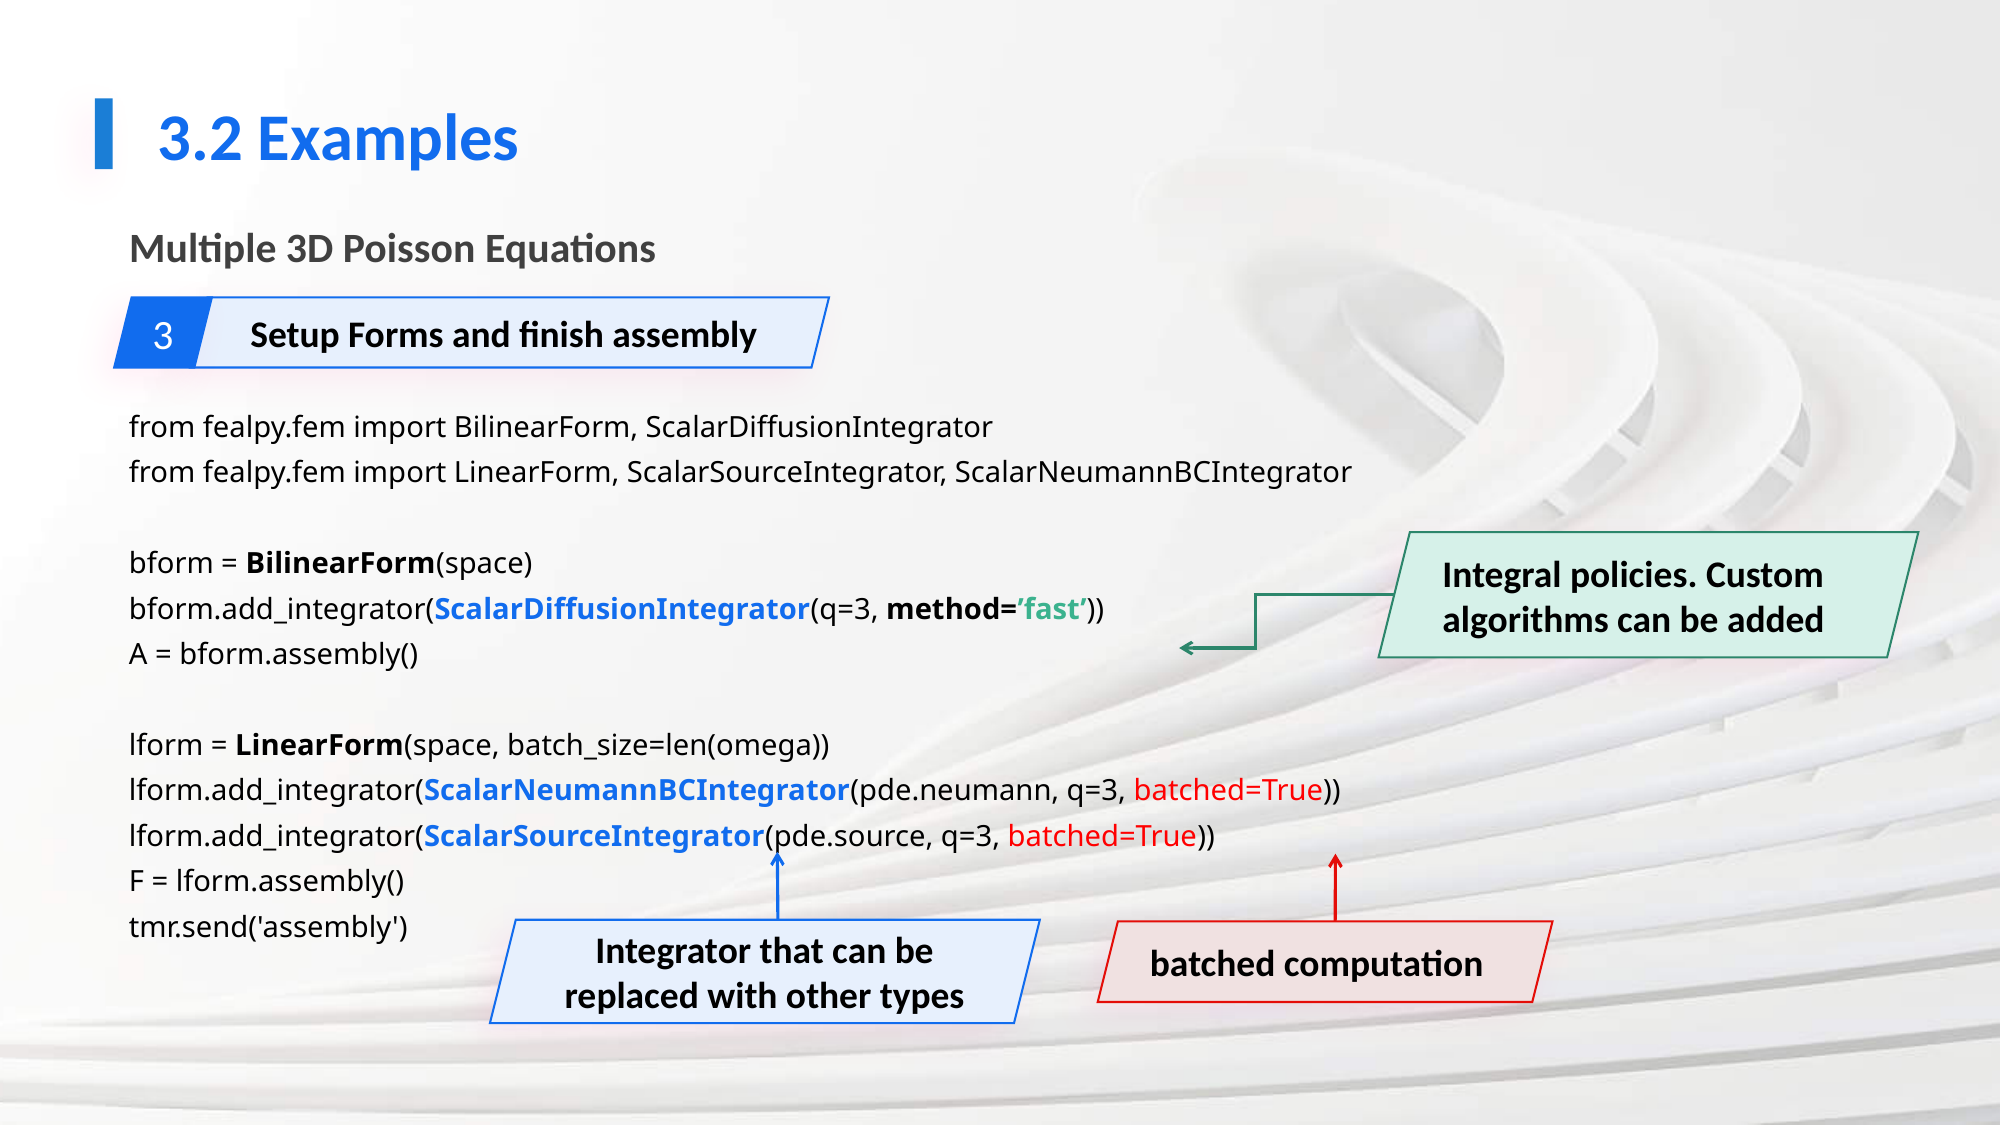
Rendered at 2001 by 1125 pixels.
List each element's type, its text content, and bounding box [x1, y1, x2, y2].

text_box batched computation [1096, 920, 1554, 1004]
text_box Integrator that can be replaced with other types [488, 918, 1042, 1025]
text_box Integral policies. Custom algorithms can be added [1377, 531, 1920, 659]
list Multiple 3D Poisson Equations [114, 213, 1886, 281]
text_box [114, 297, 829, 368]
picture [0, 0, 2000, 1125]
text_box from fealpy.fem import BilinearForm, ScalarDiffusionIntegrator from fealpy.fem import LinearForm, ScalarSourceIntegrator, ScalarNeumannBCIntegrator bform = BilinearForm(space) bform.add_integrator(ScalarDiffusionIntegrator(q=3, method=’fast’)) A = bform.assembly() lform = LinearForm(space, batch_size=len(omega)) lform.add_integrator(ScalarNeumannBCIntegrator(pde.neumann, q=3, batched=True)) lform.add_integrator(ScalarSourceIntegrator(pde.source, q=3, batched=True)) F = lform.assembly() tmr.send('assembly') [114, 390, 1886, 951]
title 3.2 Examples [142, 85, 1886, 182]
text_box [1179, 594, 1395, 648]
